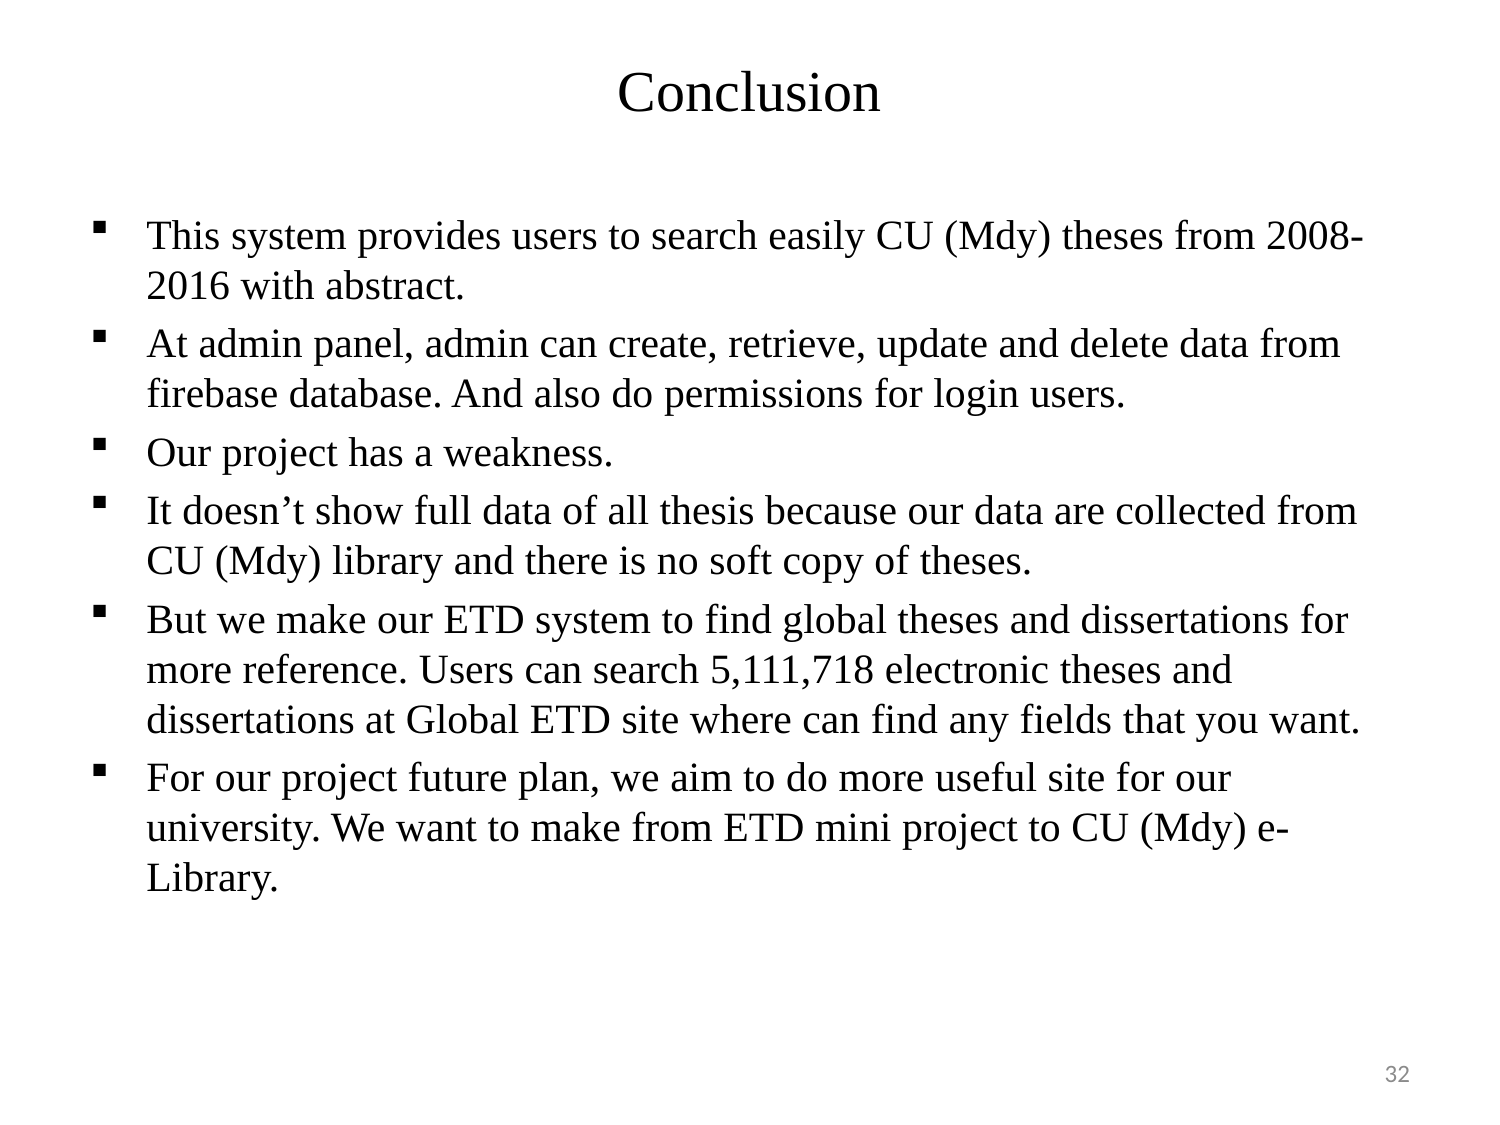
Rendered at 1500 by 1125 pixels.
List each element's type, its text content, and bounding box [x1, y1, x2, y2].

title Conclusion [75, 45, 1425, 200]
slide_number 32 [1074, 1042, 1425, 1103]
list This system provides users to search easily CU (Mdy) theses from 2008-2016 with abstract. At admin panel, admin can create, retrieve, update and delete data from firebase database. And also do permissions for login users. Our project has a weakness. It doesn’t show full data of all thesis because our data are collected from CU (Mdy) library and there is no soft copy of theses. But we make our ETD system to find global theses and dissertations for more reference. Users can search 5,111,718 electronic theses and dissertations at Global ETD site where can find any fields that you want. For our project future plan, we aim to do more useful site for our university. We want to make from ETD mini project to CU (Mdy) e-Library. [75, 200, 1425, 1005]
